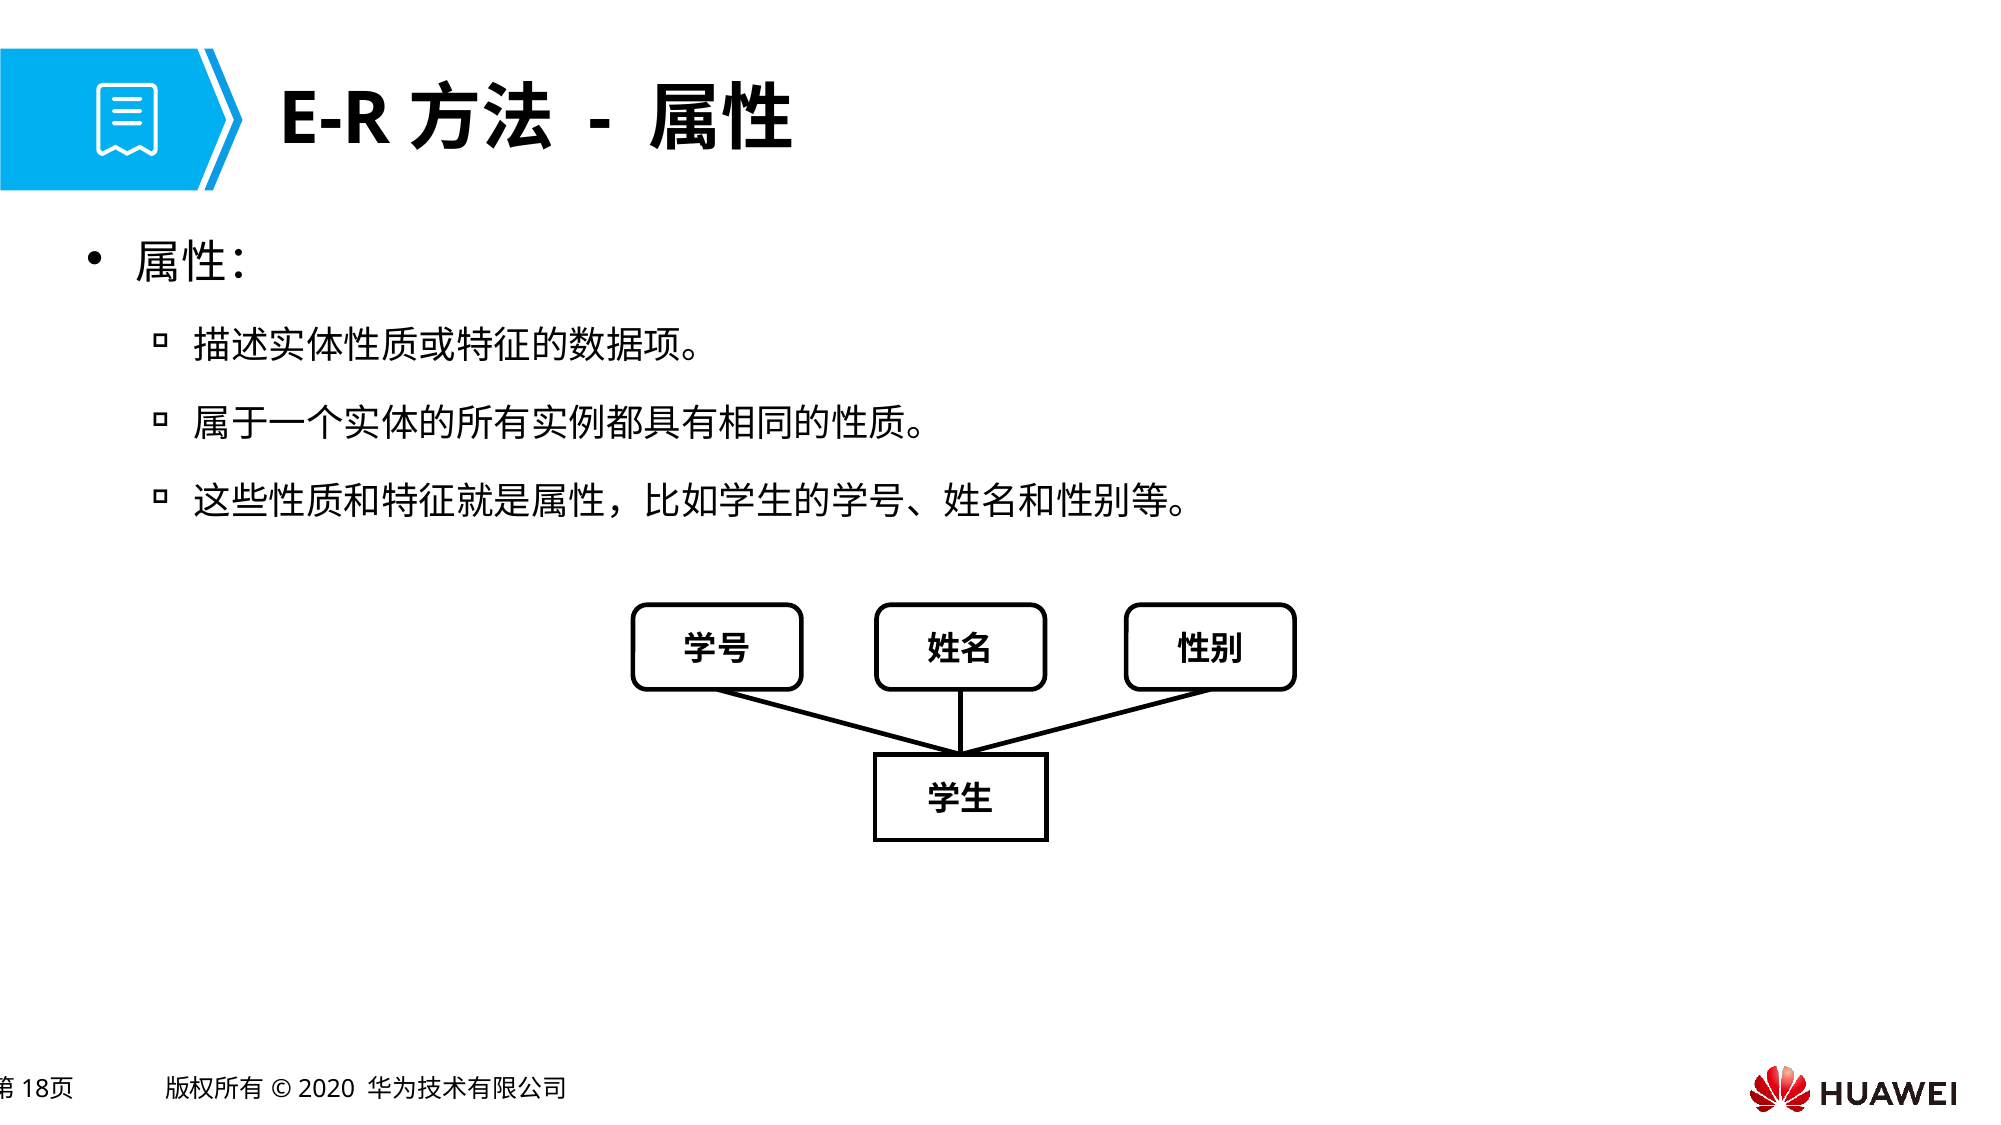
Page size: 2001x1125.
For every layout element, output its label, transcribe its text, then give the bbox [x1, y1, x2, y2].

list 属性： 描述实体性质或特征的数据项。 属于一个实体的所有实例都具有相同的性质。 这些性质和特征就是属性，比如学生的学号、姓名和性别等。 [72, 204, 1929, 973]
text_box 姓名 [876, 604, 1045, 689]
title E-R方法 - 属性 [261, 67, 1874, 173]
picture [1750, 1066, 1956, 1112]
text_box 学号 [632, 604, 802, 690]
text_box 学生 [875, 755, 1047, 840]
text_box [960, 689, 1211, 755]
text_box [717, 689, 960, 755]
text_box 性别 [1126, 604, 1295, 690]
